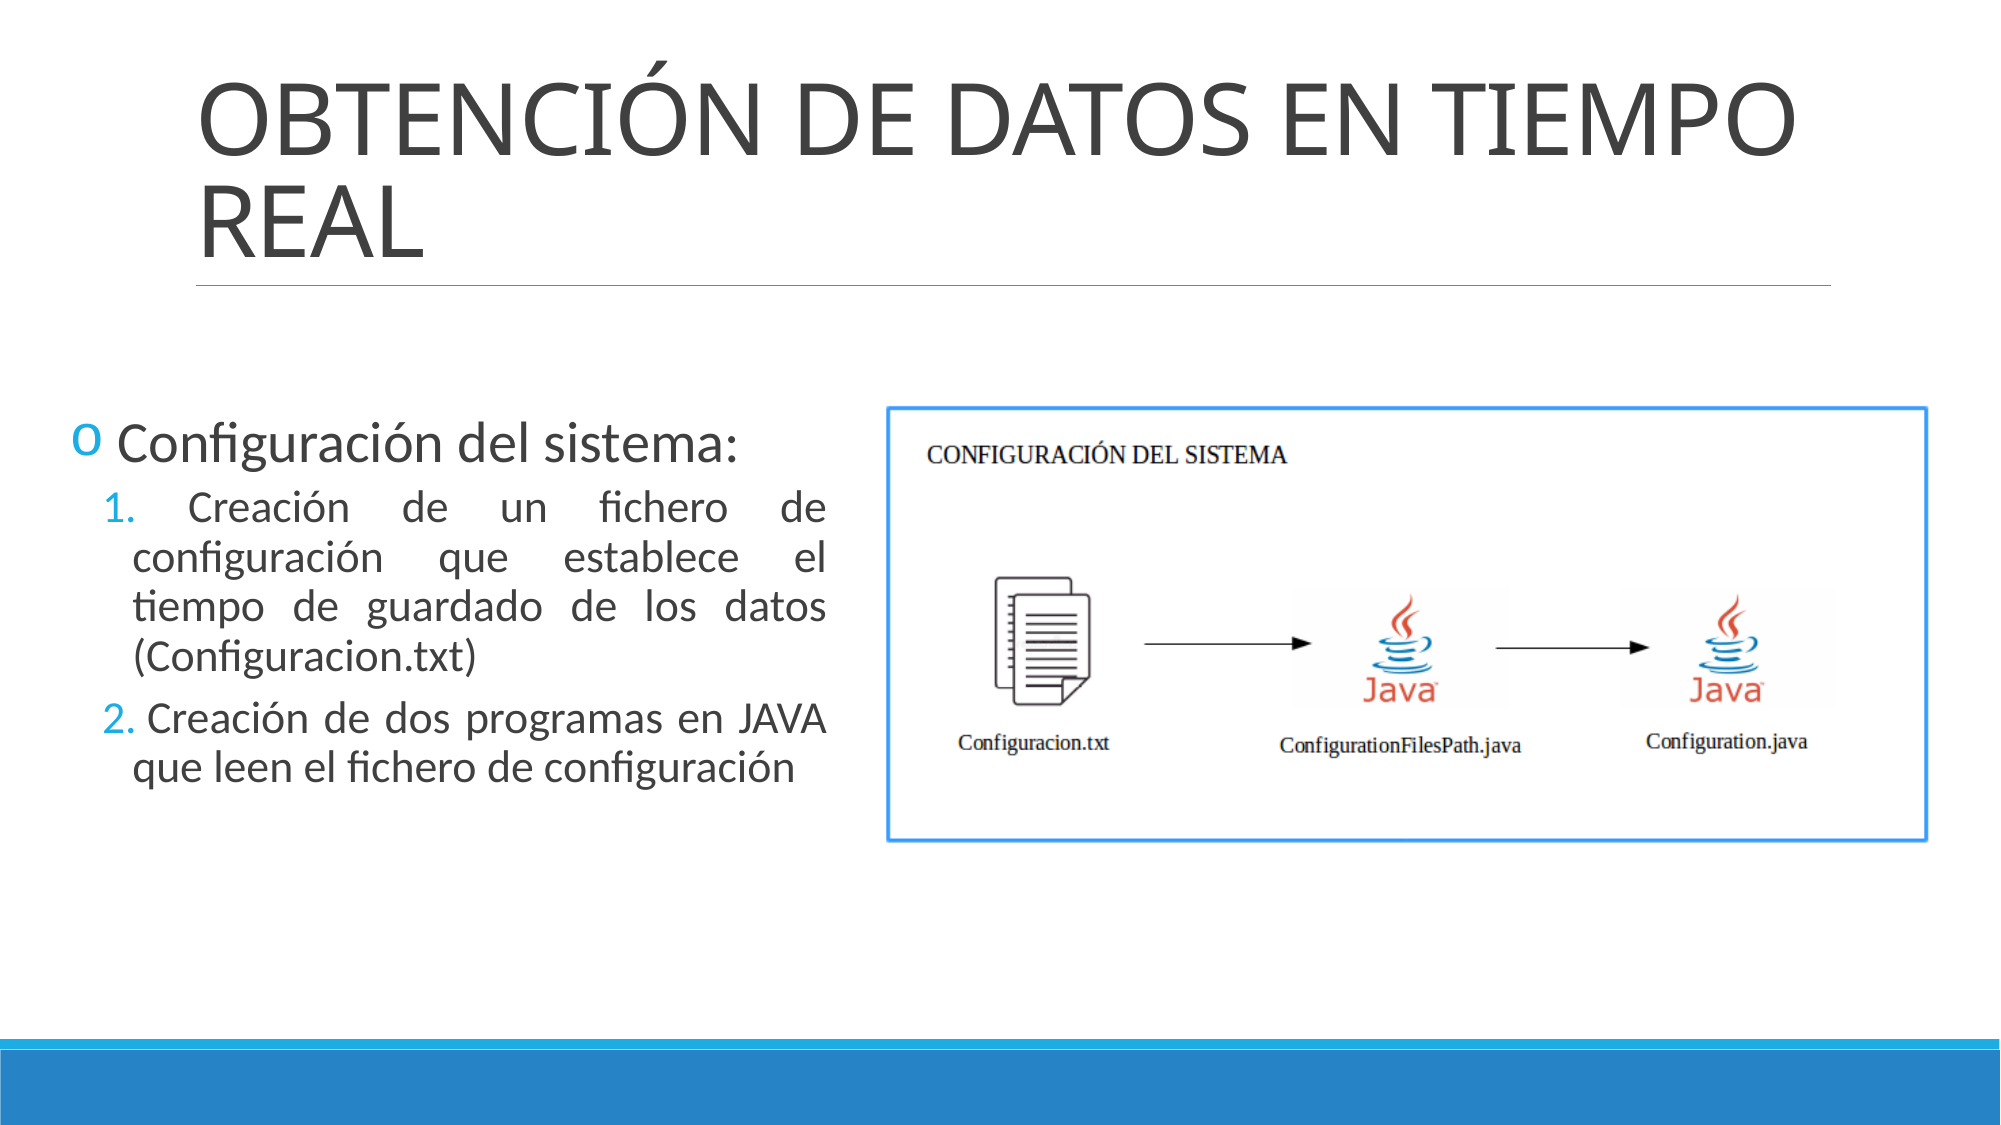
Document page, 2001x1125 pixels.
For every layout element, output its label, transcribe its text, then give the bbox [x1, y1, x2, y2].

picture [866, 393, 1943, 852]
title OBTENCIÓN DE DATOS EN TIEMPO REAL [180, 47, 1830, 285]
list Configuración del sistema: Creación de un fichero de configuración que establece el tiempo de guardado de los datos (Configuracion.txt) Creación de dos programas en JAVA que leen el fichero de configuración [54, 404, 842, 921]
